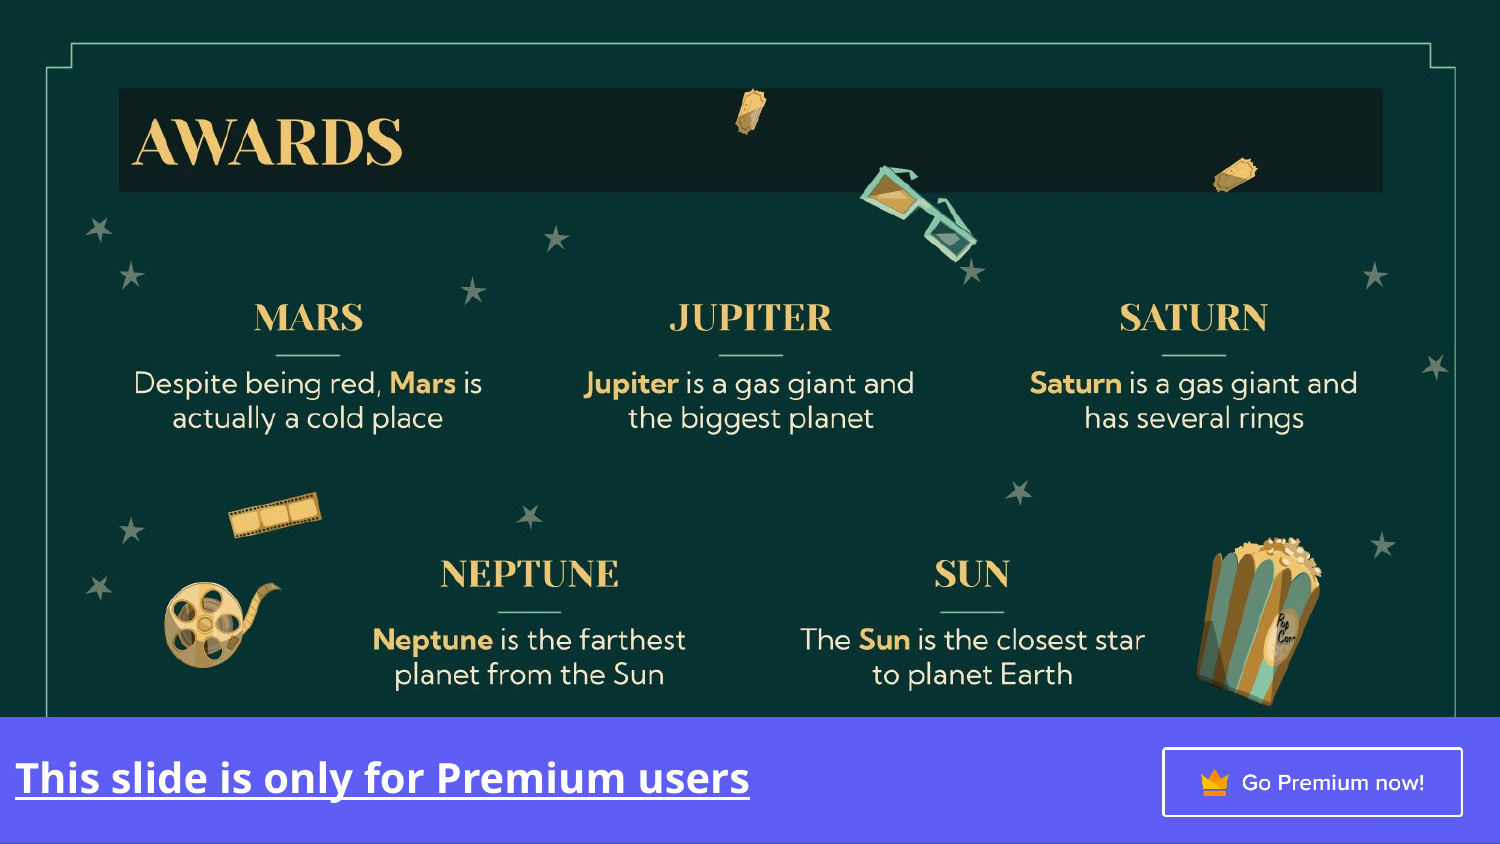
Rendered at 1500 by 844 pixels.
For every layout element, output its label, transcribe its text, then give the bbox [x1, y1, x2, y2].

text_box This slide is only for Premium users [0, 717, 1500, 844]
picture [1162, 747, 1463, 817]
picture [0, 0, 1500, 717]
